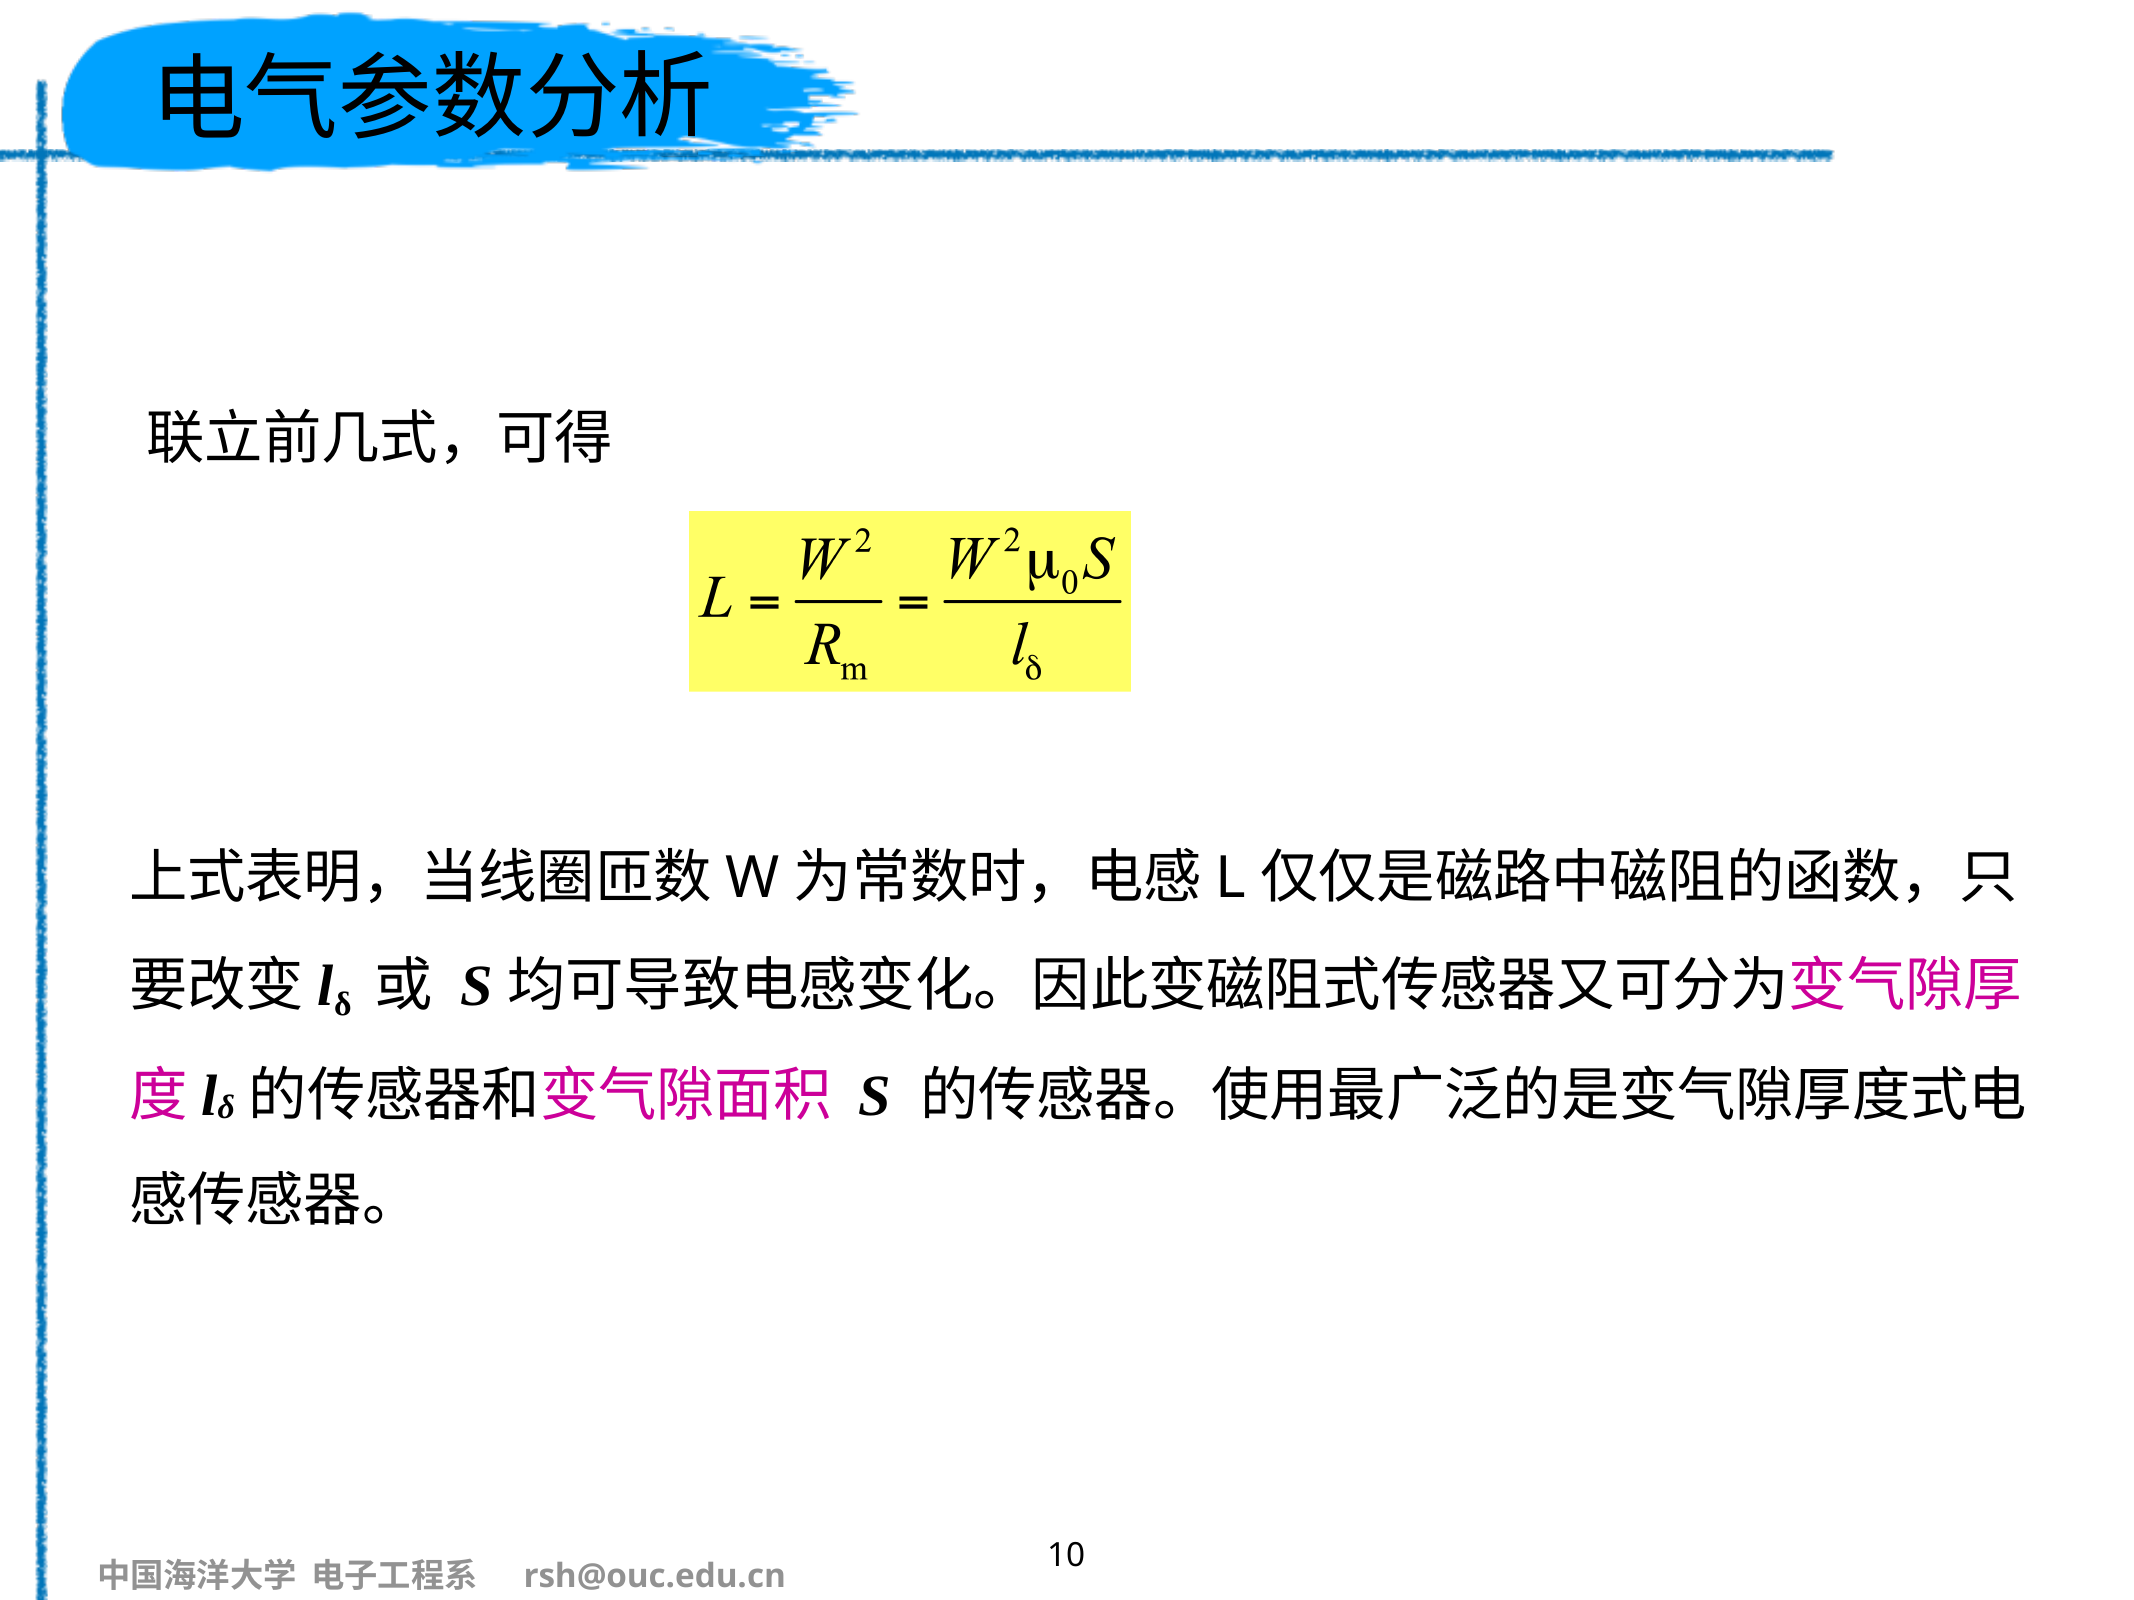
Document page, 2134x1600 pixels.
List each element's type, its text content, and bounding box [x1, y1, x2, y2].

title 电气参数分析 [66, 0, 799, 187]
picture [0, 9, 67, 1600]
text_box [688, 510, 1132, 692]
text_box 上式表明，当线圈匝数W为常数时，电感L仅仅是磁路中磁阻的函数，只要改变lδ 或 S均可导致电感变化。因此变磁阻式传感器又可分为变气隙厚度lδ的传感器和变气隙面积 S 的传感器。使用最广泛的是变气隙厚度式电感传感器。 [121, 796, 2062, 1240]
text_box 联立前几式，可得 [138, 371, 635, 479]
slide_number 10 [1037, 1524, 1095, 1579]
picture [798, 9, 1841, 176]
